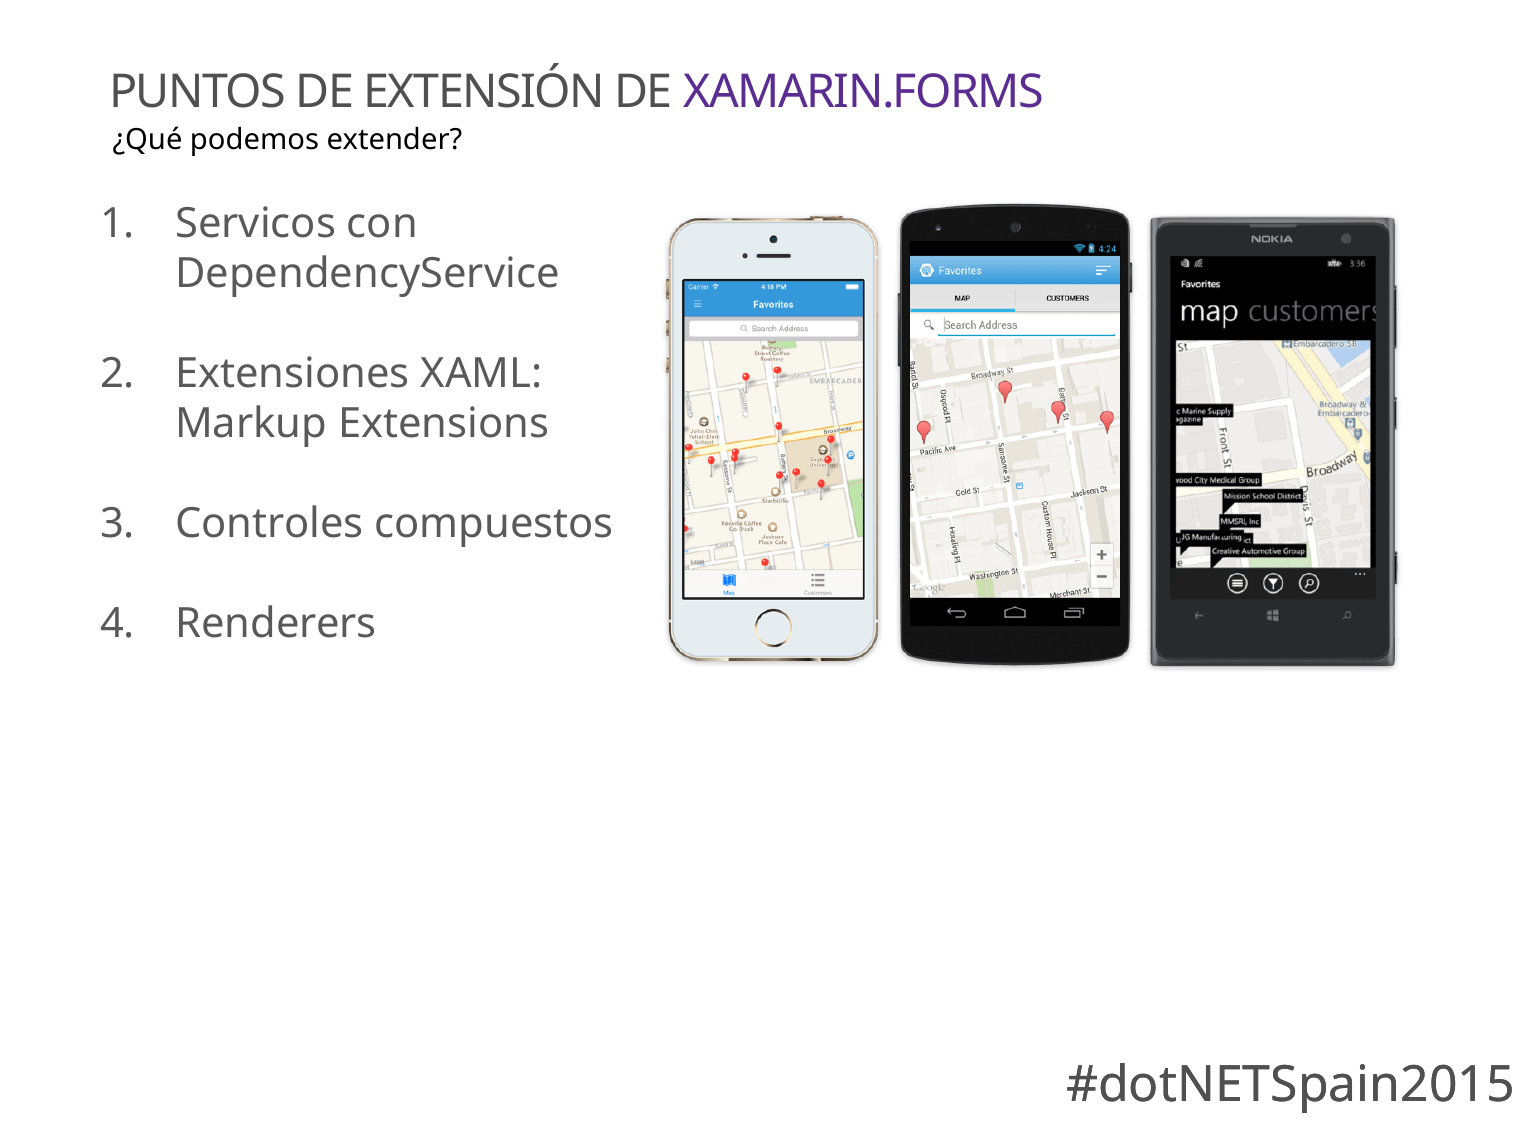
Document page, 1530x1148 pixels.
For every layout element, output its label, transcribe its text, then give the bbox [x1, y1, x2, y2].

text_box PUNTOS DE EXTENSIÓN DE XAMARIN.FORMS [85, 52, 1415, 135]
list ¿Qué podemos extender? [85, 109, 1413, 160]
text_box Servicos con DependencyService Extensiones XAML: Markup Extensions Controles compuestos Renderers [85, 188, 663, 703]
picture [650, 174, 1413, 682]
